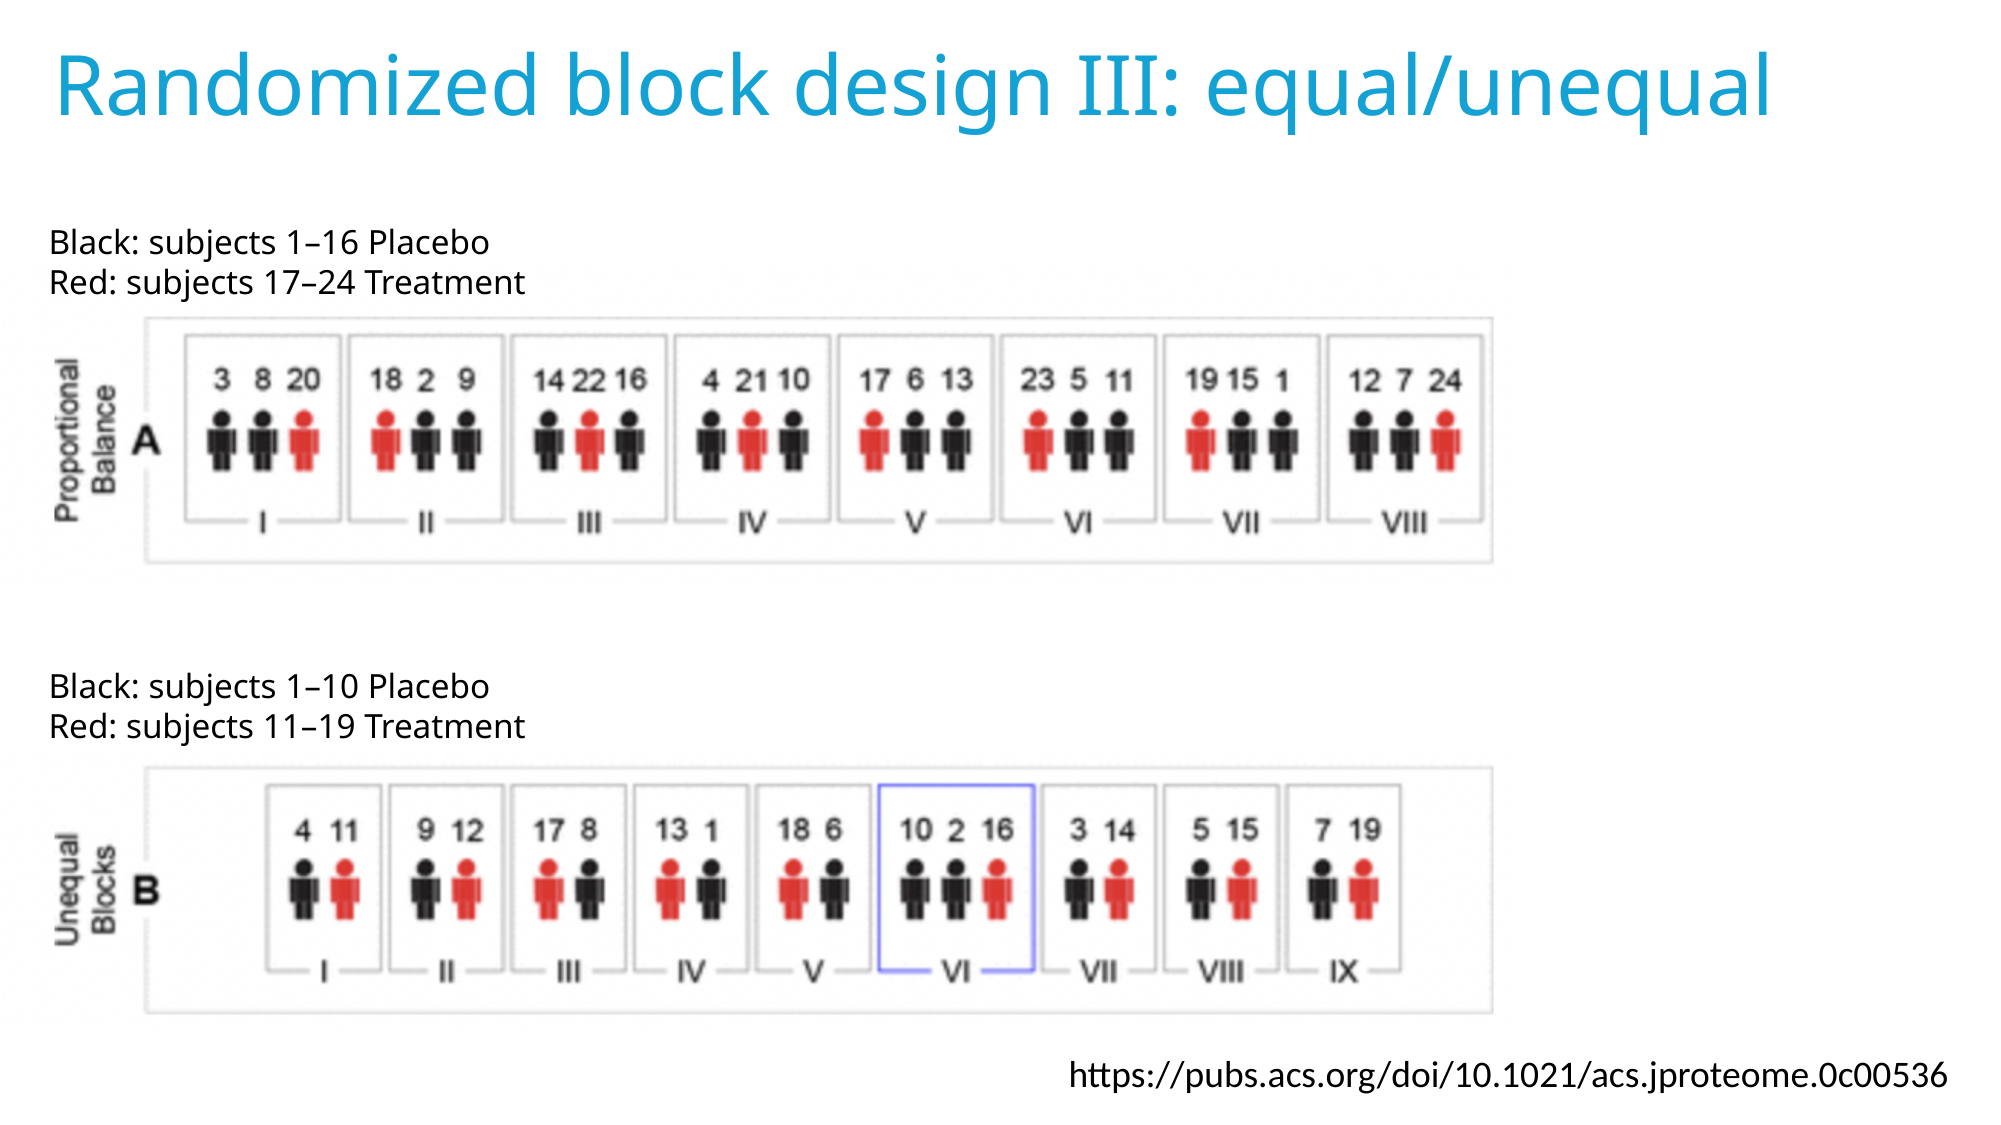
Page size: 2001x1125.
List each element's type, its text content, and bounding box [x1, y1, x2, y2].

text_box Black: subjects 1–10 Placebo Red: subjects 11–19 Treatment [33, 657, 541, 752]
text_box Randomized block design III: equal/unequal [38, 24, 1962, 140]
picture [0, 265, 1517, 589]
text_box Black: subjects 1–16 Placebo Red: subjects 17–24 Treatment [33, 213, 541, 265]
picture [0, 752, 1517, 1032]
text_box https://pubs.acs.org/doi/10.1021/acs.jproteome.0c00536 [1053, 1042, 2000, 1103]
